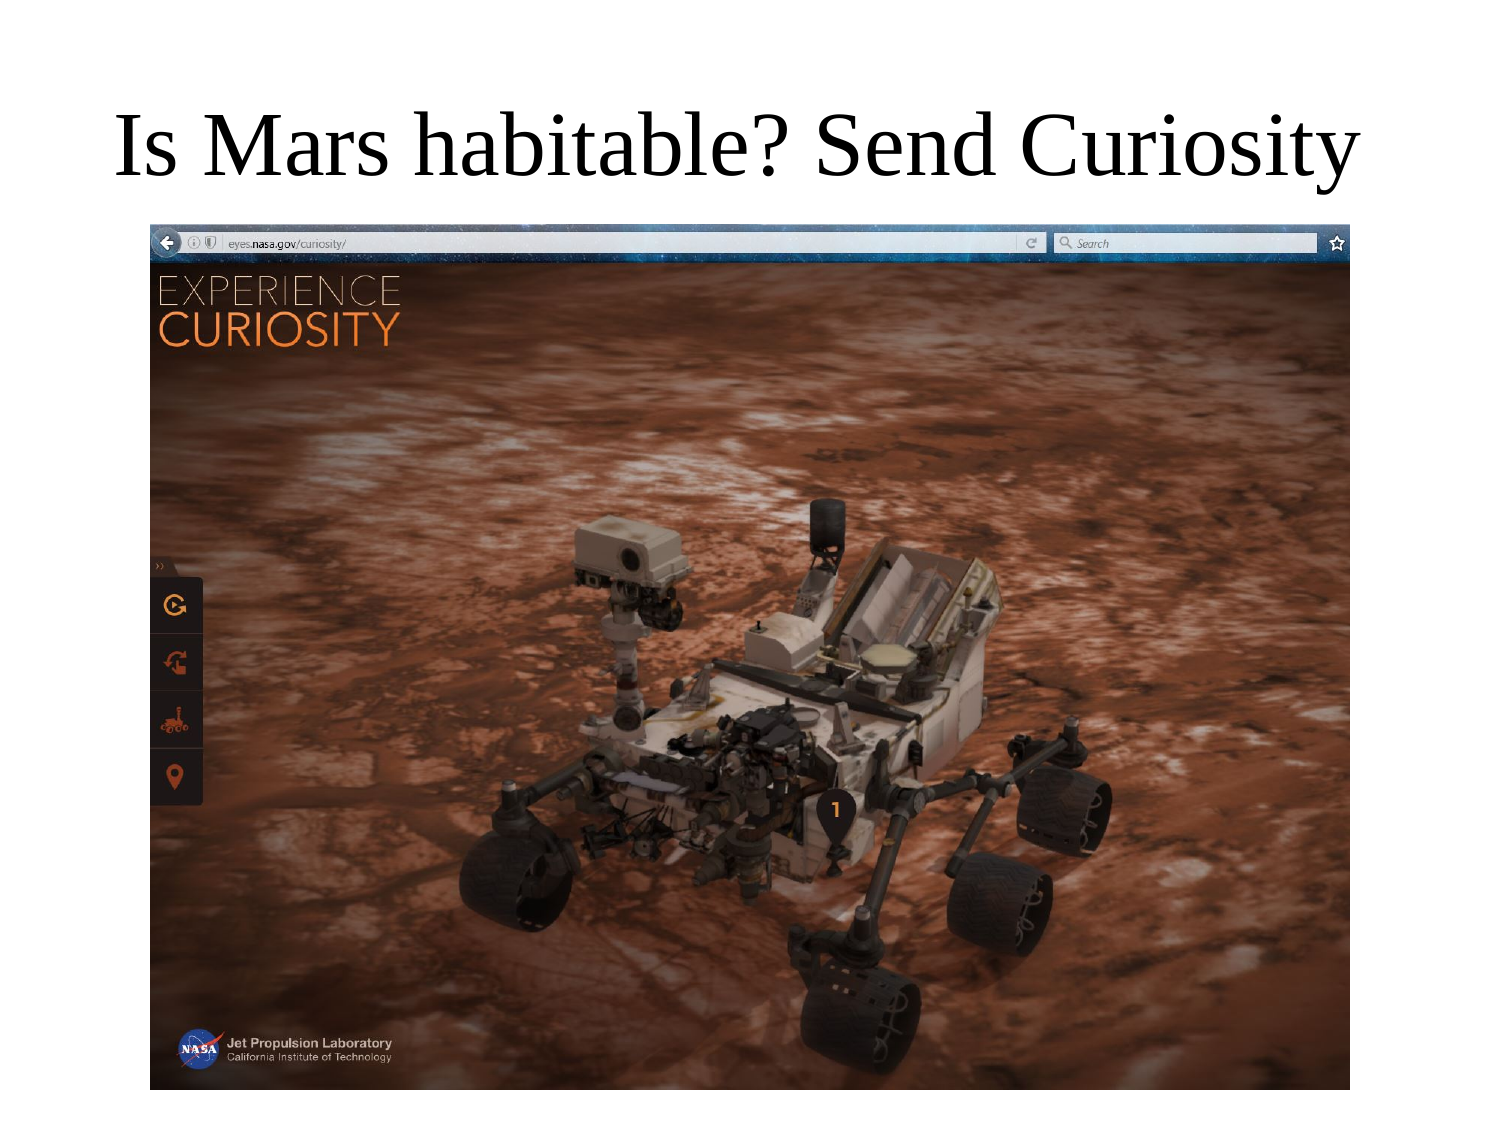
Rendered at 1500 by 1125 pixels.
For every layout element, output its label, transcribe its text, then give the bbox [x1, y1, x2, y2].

title Is Mars habitable? Send Curiosity [75, 45, 1425, 233]
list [149, 224, 1351, 1090]
